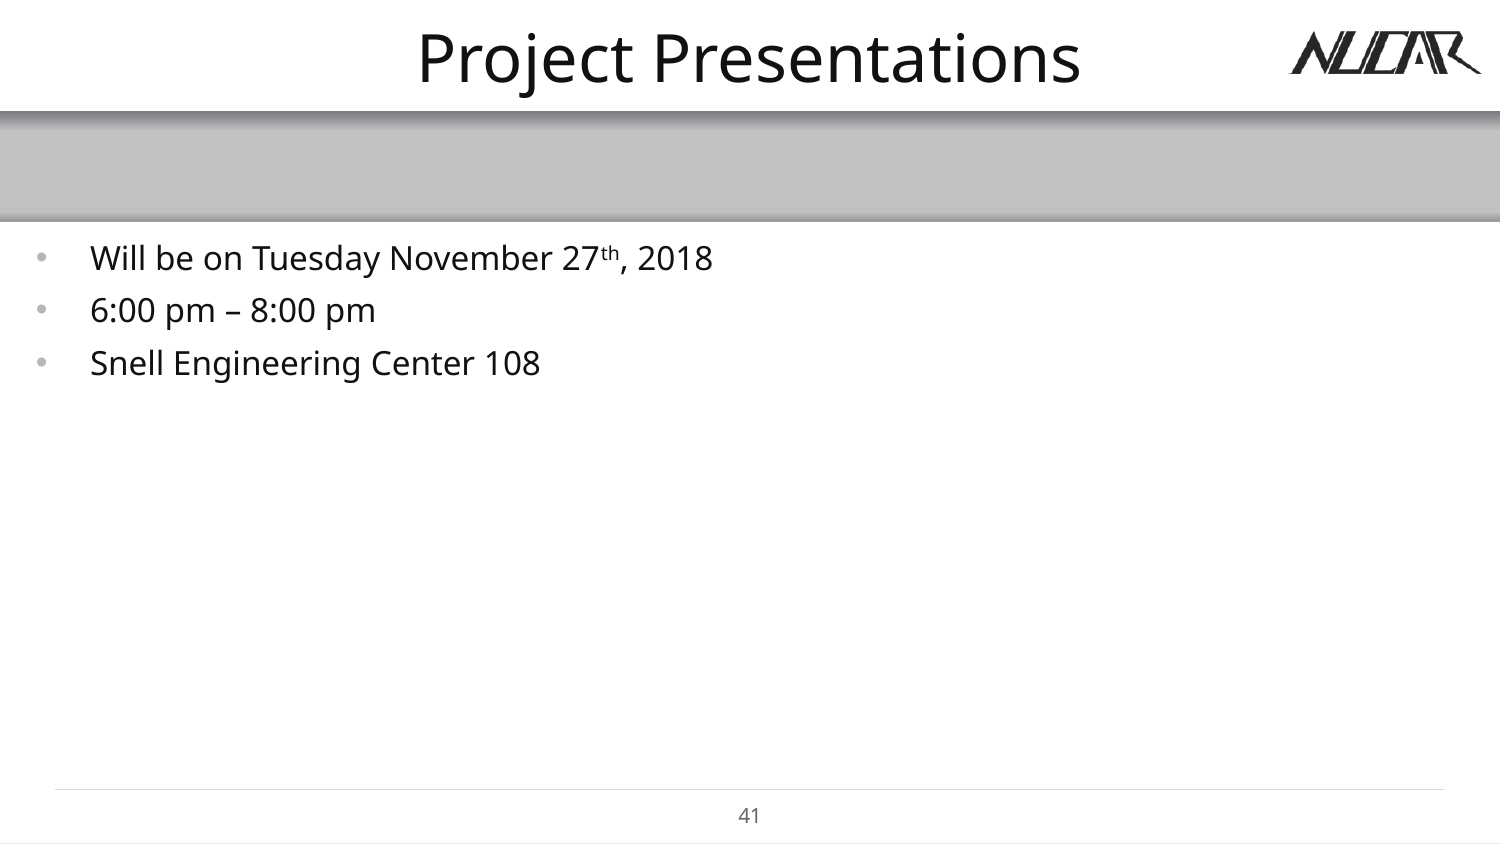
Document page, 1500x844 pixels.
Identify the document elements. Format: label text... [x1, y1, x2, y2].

slide_number 41 [97, 789, 1403, 844]
list Will be on Tuesday November 27th, 2018 6:00 pm – 8:00 pm Snell Engineering Center 108 [0, 221, 1500, 735]
title Project Presentations [97, 0, 1403, 111]
